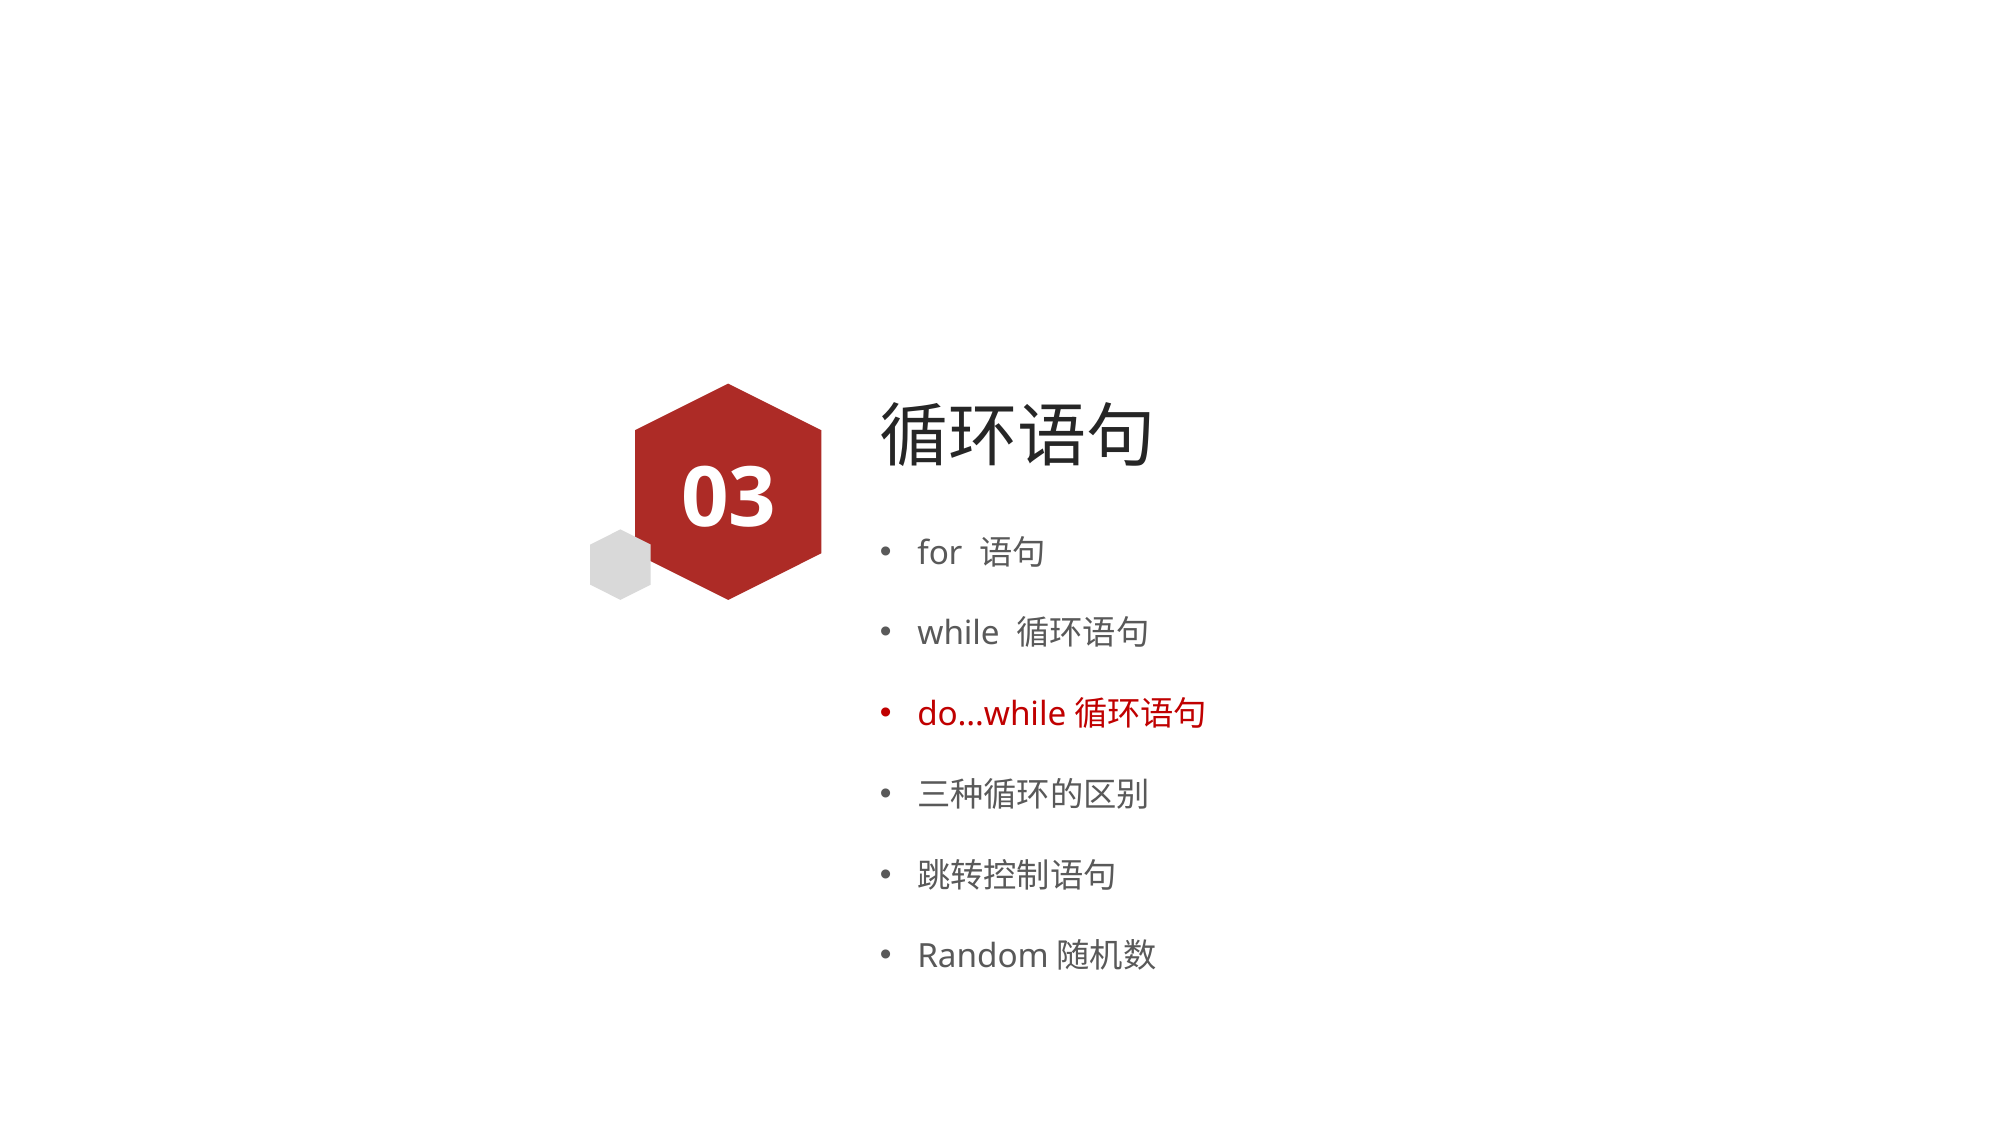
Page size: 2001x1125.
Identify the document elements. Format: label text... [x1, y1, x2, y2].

list 03 [636, 404, 822, 594]
title 循环语句 [864, 393, 1969, 484]
list for 语句 while 循环语句 do…while循环语句 三种循环的区别 跳转控制语句 Random随机数 [864, 503, 1762, 837]
